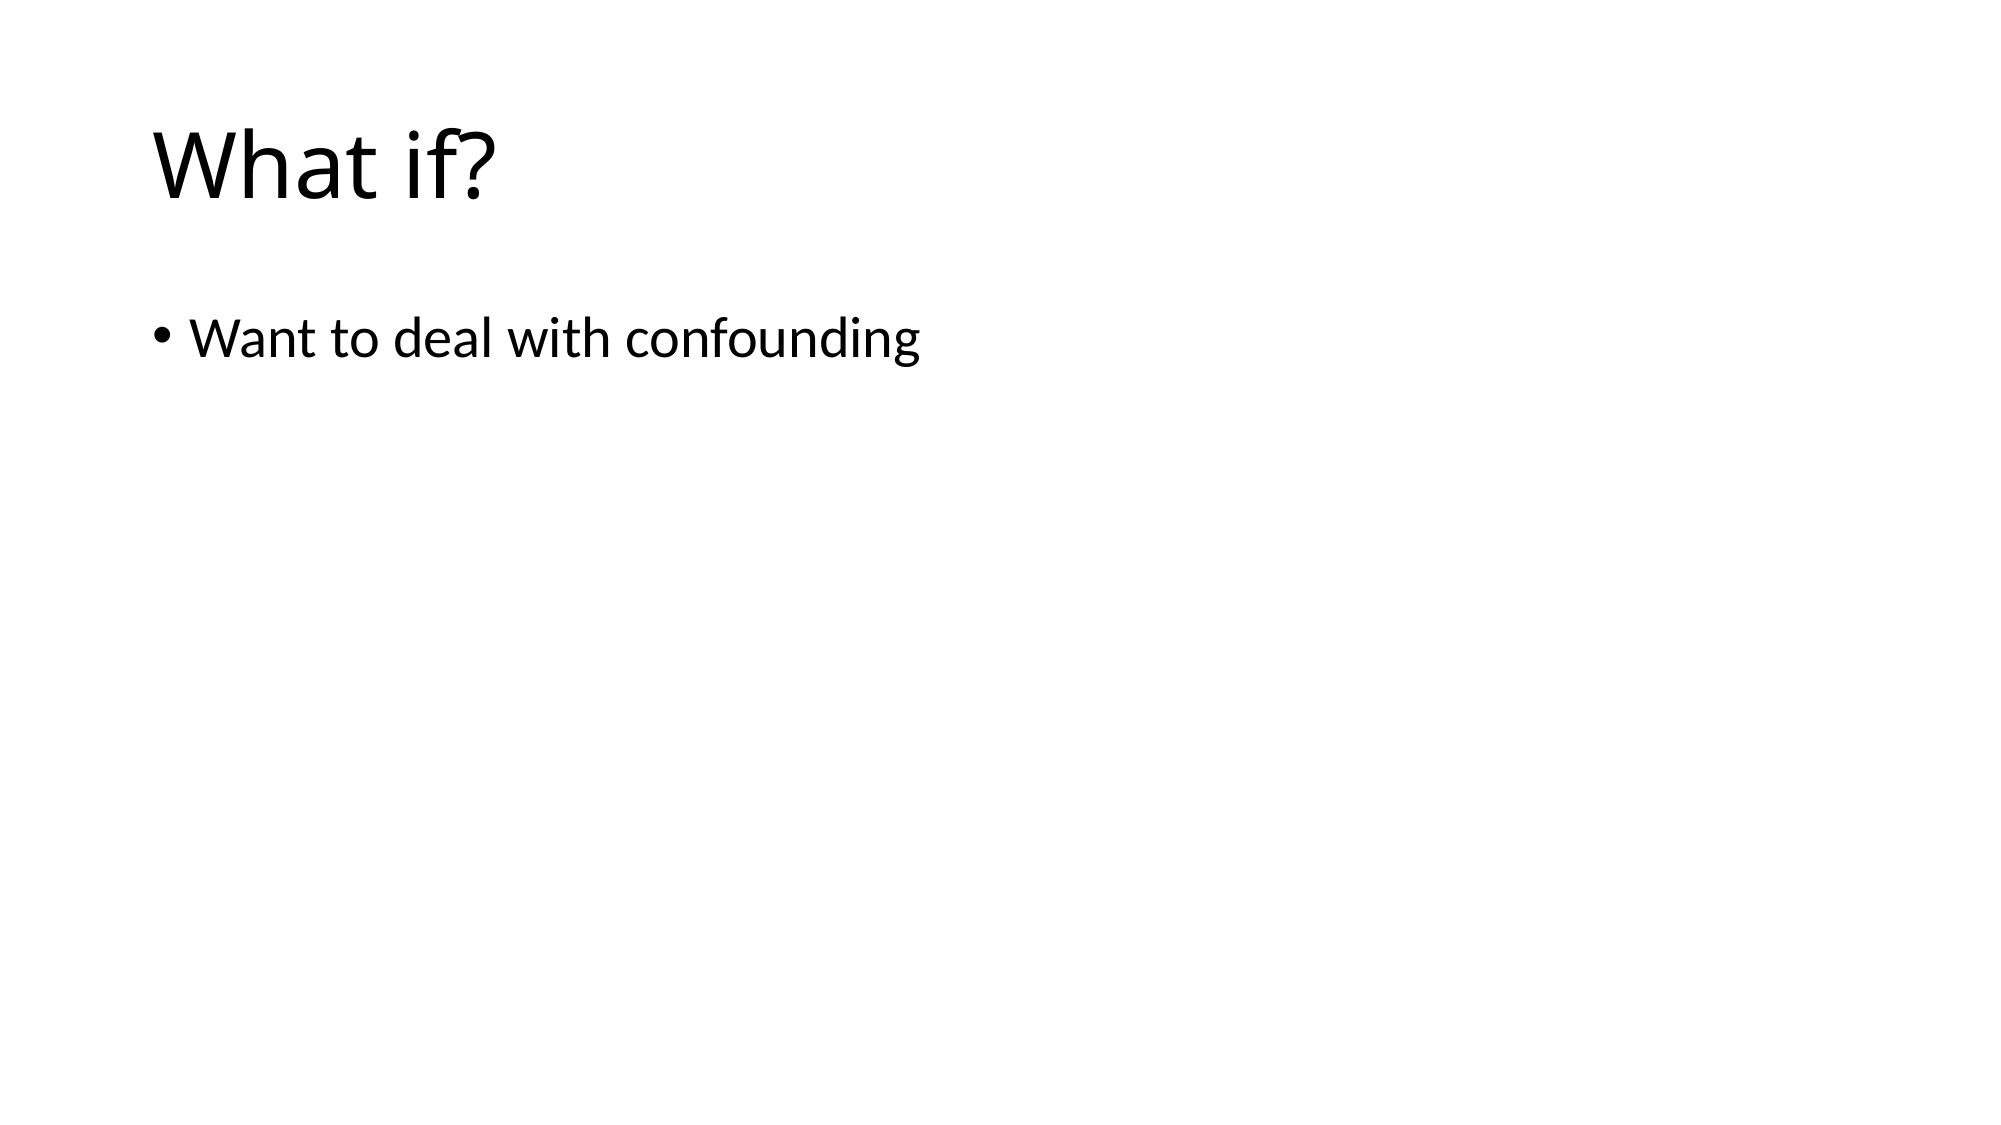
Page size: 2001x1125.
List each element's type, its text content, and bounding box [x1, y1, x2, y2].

list Want to deal with confounding [137, 299, 1863, 1014]
title What if? [137, 59, 1863, 278]
